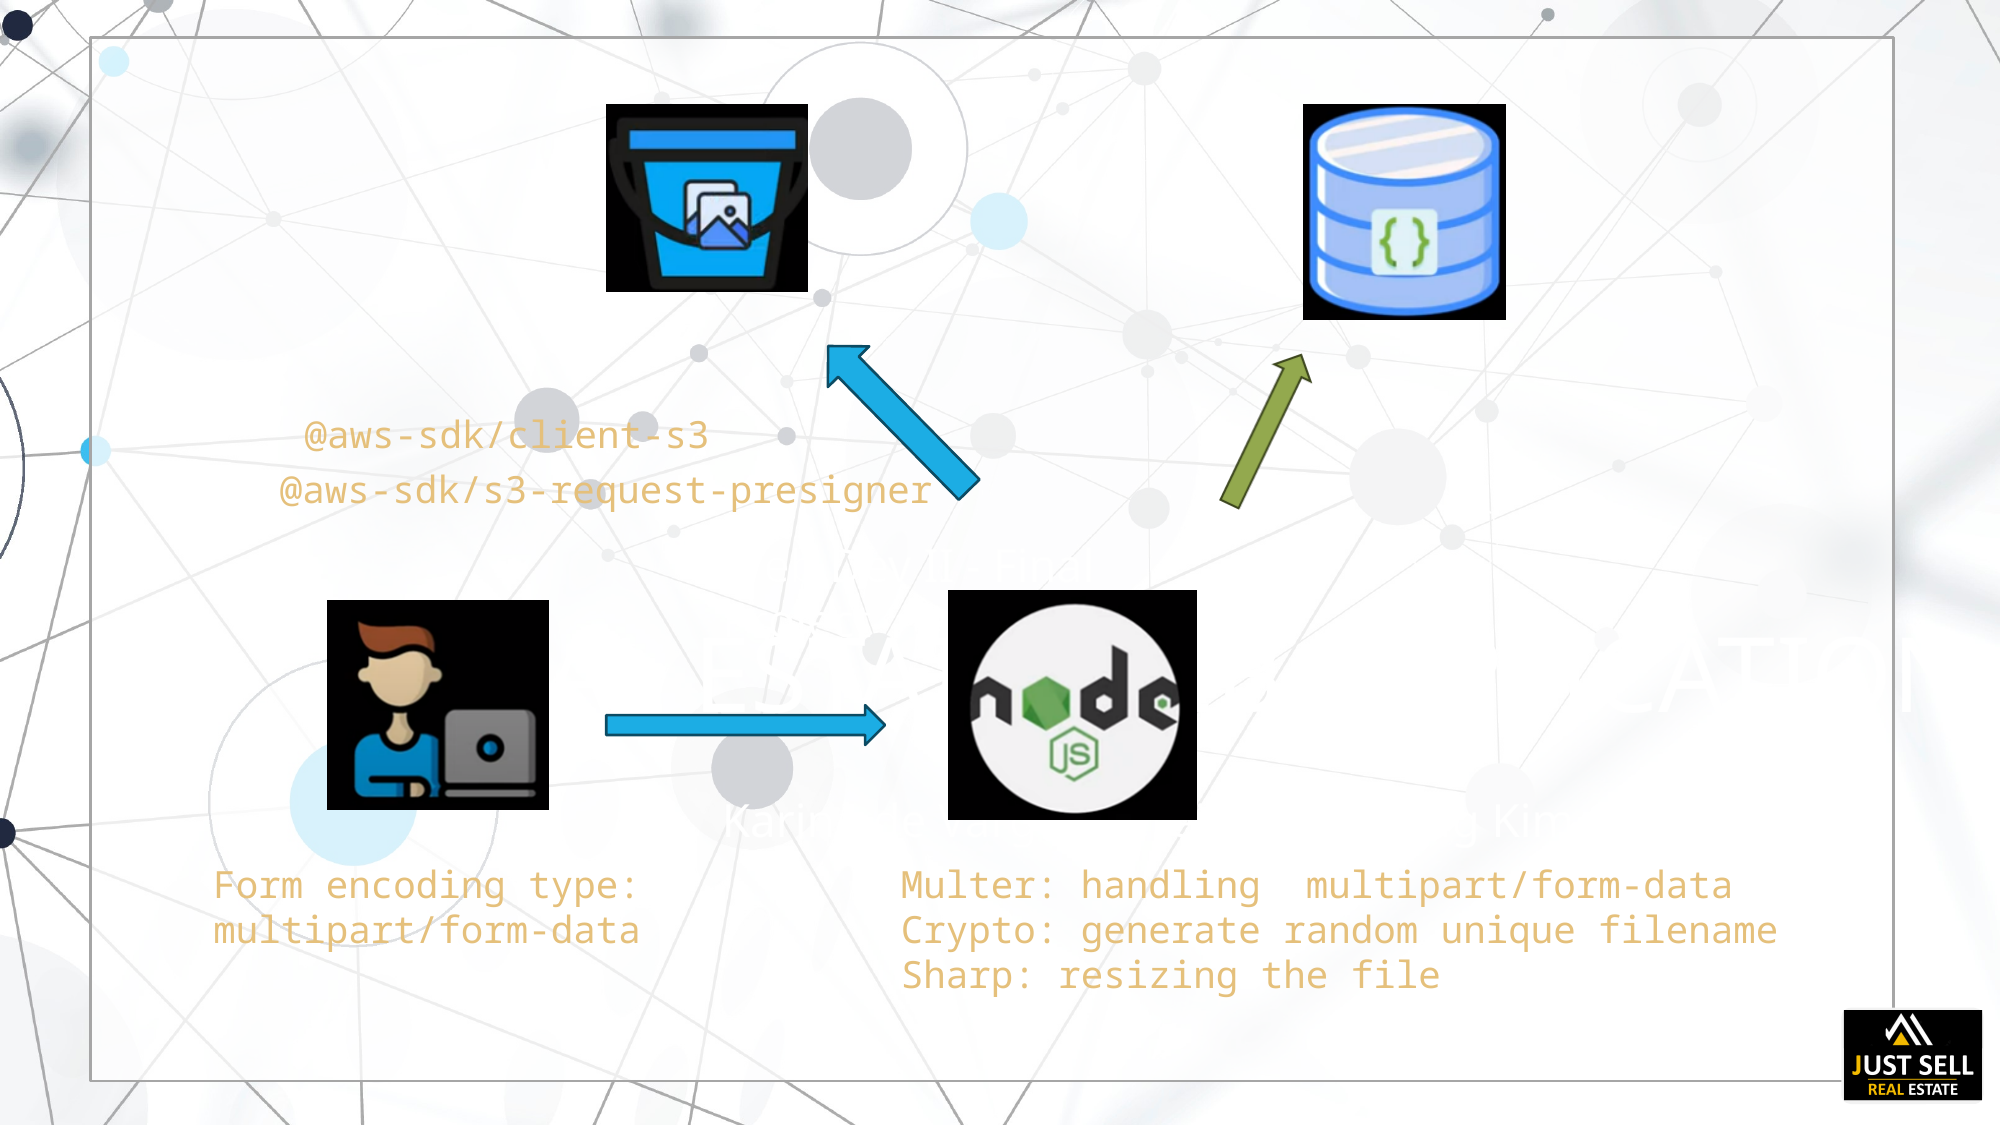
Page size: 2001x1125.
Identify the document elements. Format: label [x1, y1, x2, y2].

text_box [1834, 1007, 1992, 1110]
picture [0, 0, 2000, 1125]
